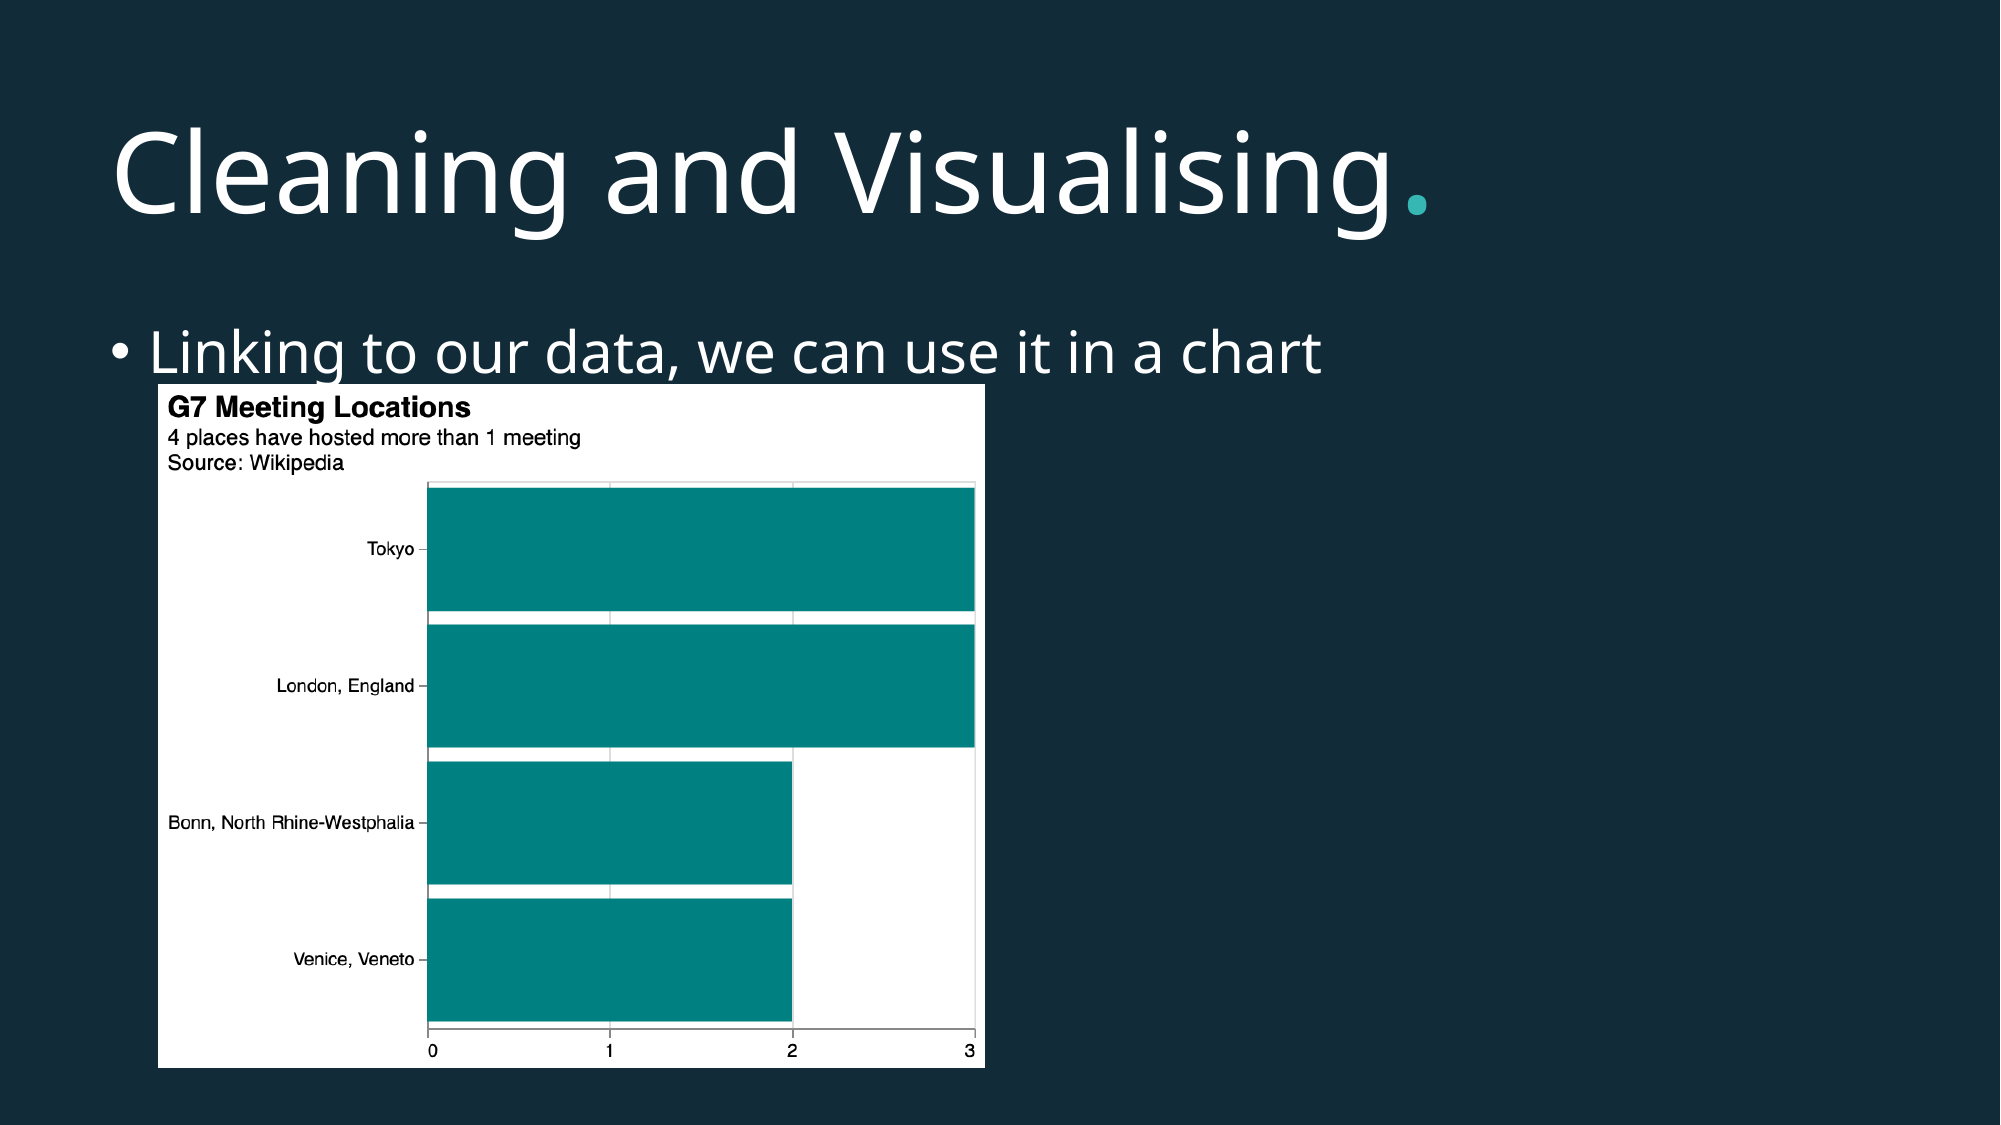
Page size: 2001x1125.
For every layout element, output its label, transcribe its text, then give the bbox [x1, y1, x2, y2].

title Cleaning and Visualising. [95, 55, 1821, 273]
picture [158, 384, 985, 1068]
list Linking to our data, we can use it in a chart [95, 273, 1974, 781]
